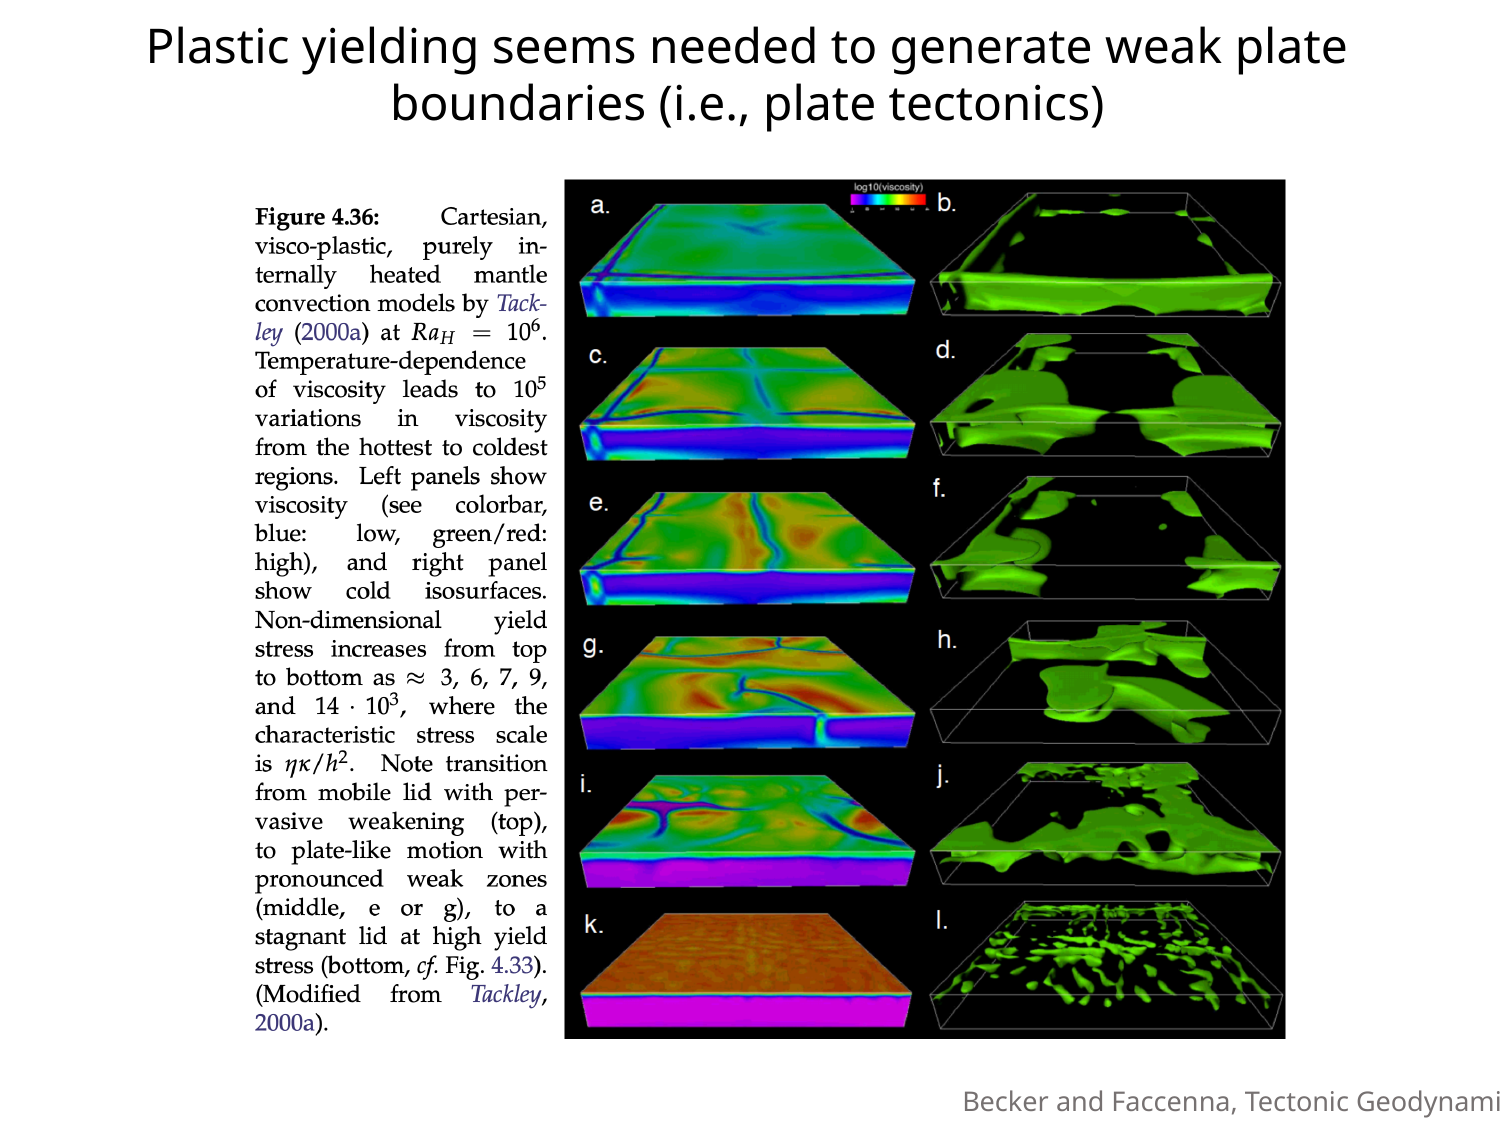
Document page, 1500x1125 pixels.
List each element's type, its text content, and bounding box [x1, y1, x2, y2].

text_box Becker and Faccenna, Tectonic Geodynamics [947, 1076, 1500, 1125]
text_box Plastic yielding seems needed to generate weak plate boundaries (i.e., plate tectonics) [87, 7, 1408, 138]
picture [220, 159, 1324, 1048]
